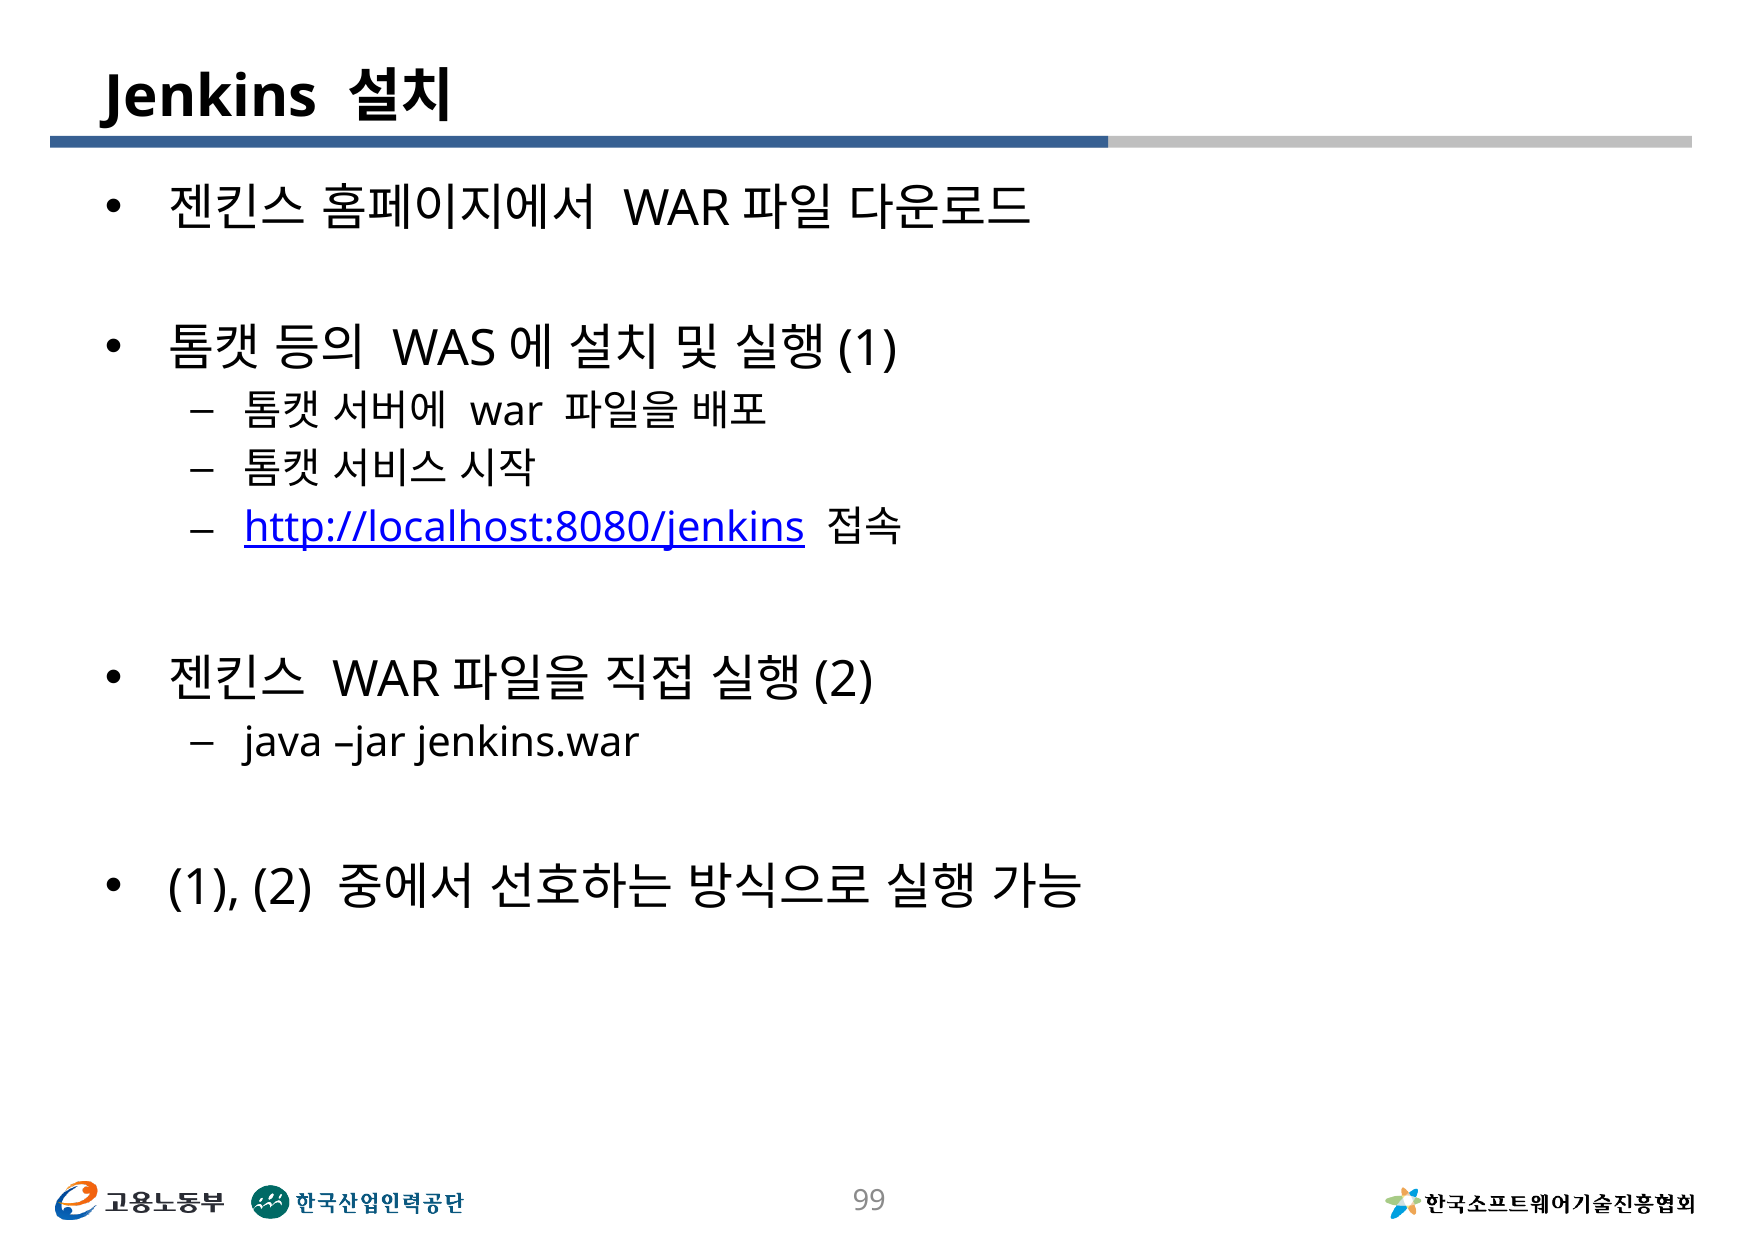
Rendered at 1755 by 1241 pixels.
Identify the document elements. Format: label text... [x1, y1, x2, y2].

picture [50, 1178, 228, 1223]
title Jenkins 설치 [87, 49, 1667, 136]
picture [1385, 1187, 1694, 1219]
picture [251, 1185, 464, 1219]
slide_number 99 [664, 1168, 1074, 1235]
list 젠킨스 홈페이지에서 WAR파일 다운로드 톰캣 등의 WAS에 설치 및 실행(1) 톰캣 서버에 war 파일을 배포 톰캣 서비스 시작 http://localhost:8080/jenkins 접속 젠킨스 WAR파일을 직접 실행(2) java –jar jenkins.war (1), (2) 중에서 선호하는 방식으로 실행 가능 [87, 166, 1667, 1108]
